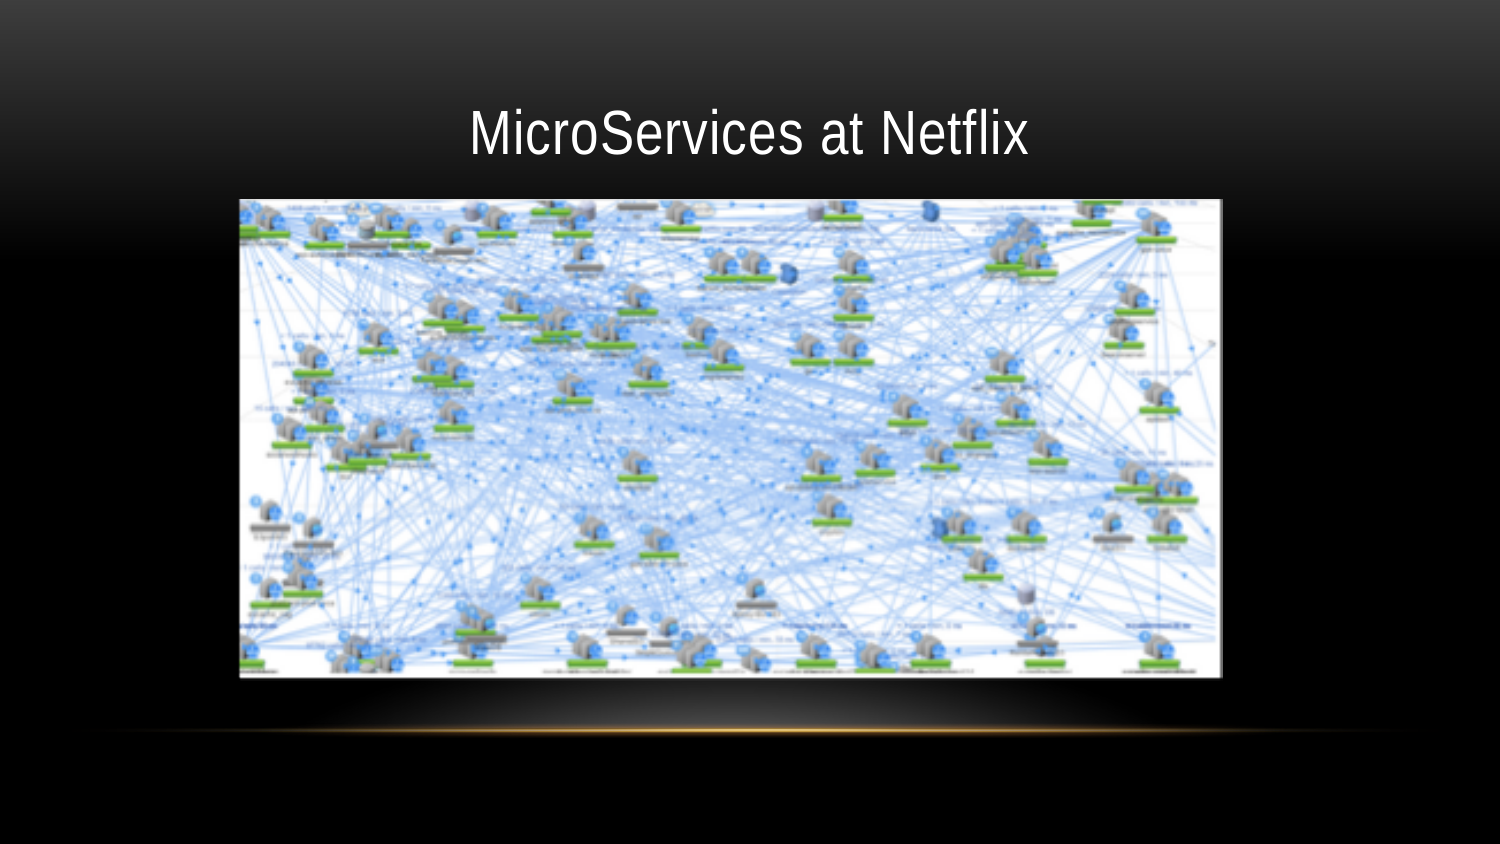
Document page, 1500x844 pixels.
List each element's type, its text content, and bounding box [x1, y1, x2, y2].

title MicroServices at Netflix [99, 33, 1400, 175]
picture [0, 0, 1500, 844]
